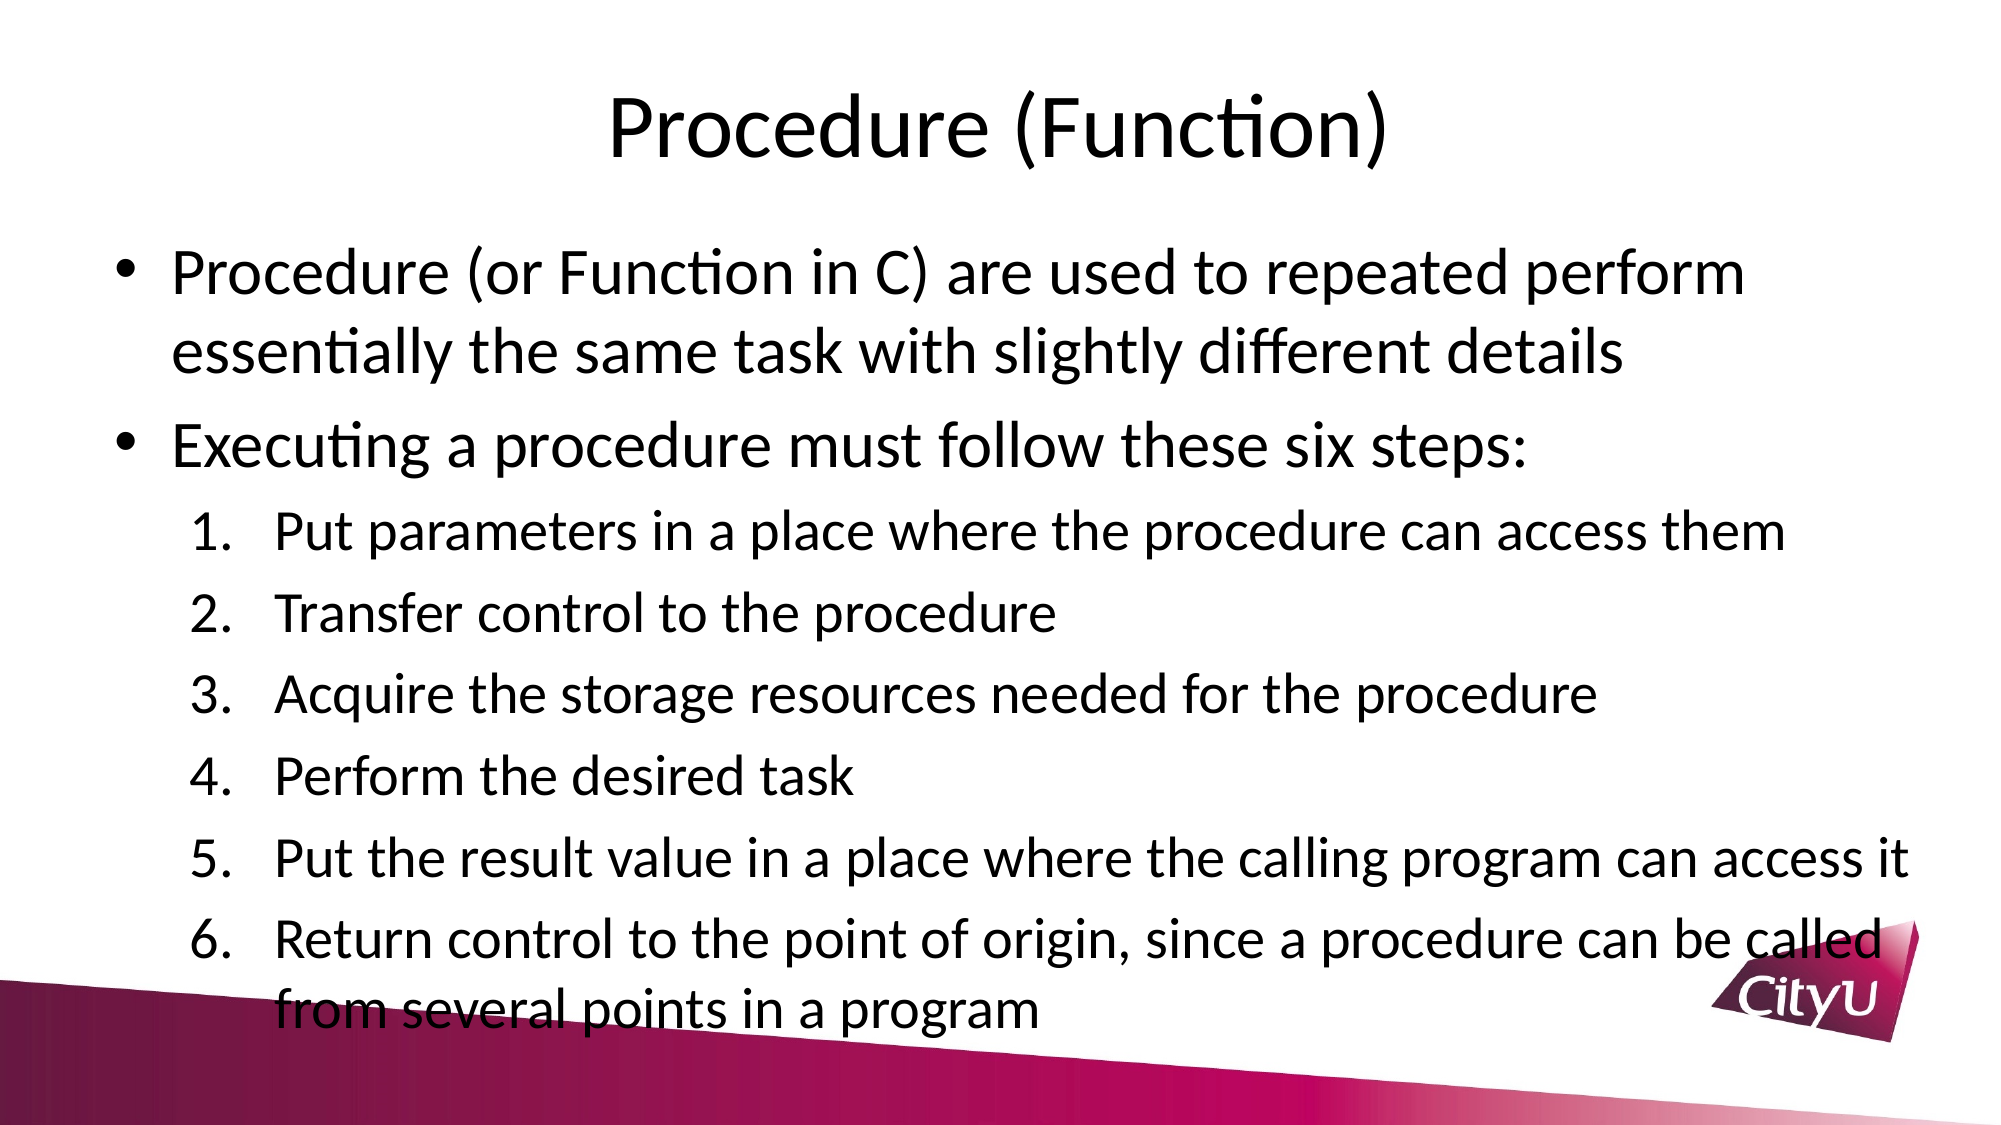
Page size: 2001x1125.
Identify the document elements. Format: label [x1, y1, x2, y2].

list [99, 219, 1969, 1047]
slide_number [1767, 1070, 1983, 1115]
title [99, 45, 1900, 197]
picture [0, 0, 2001, 1125]
